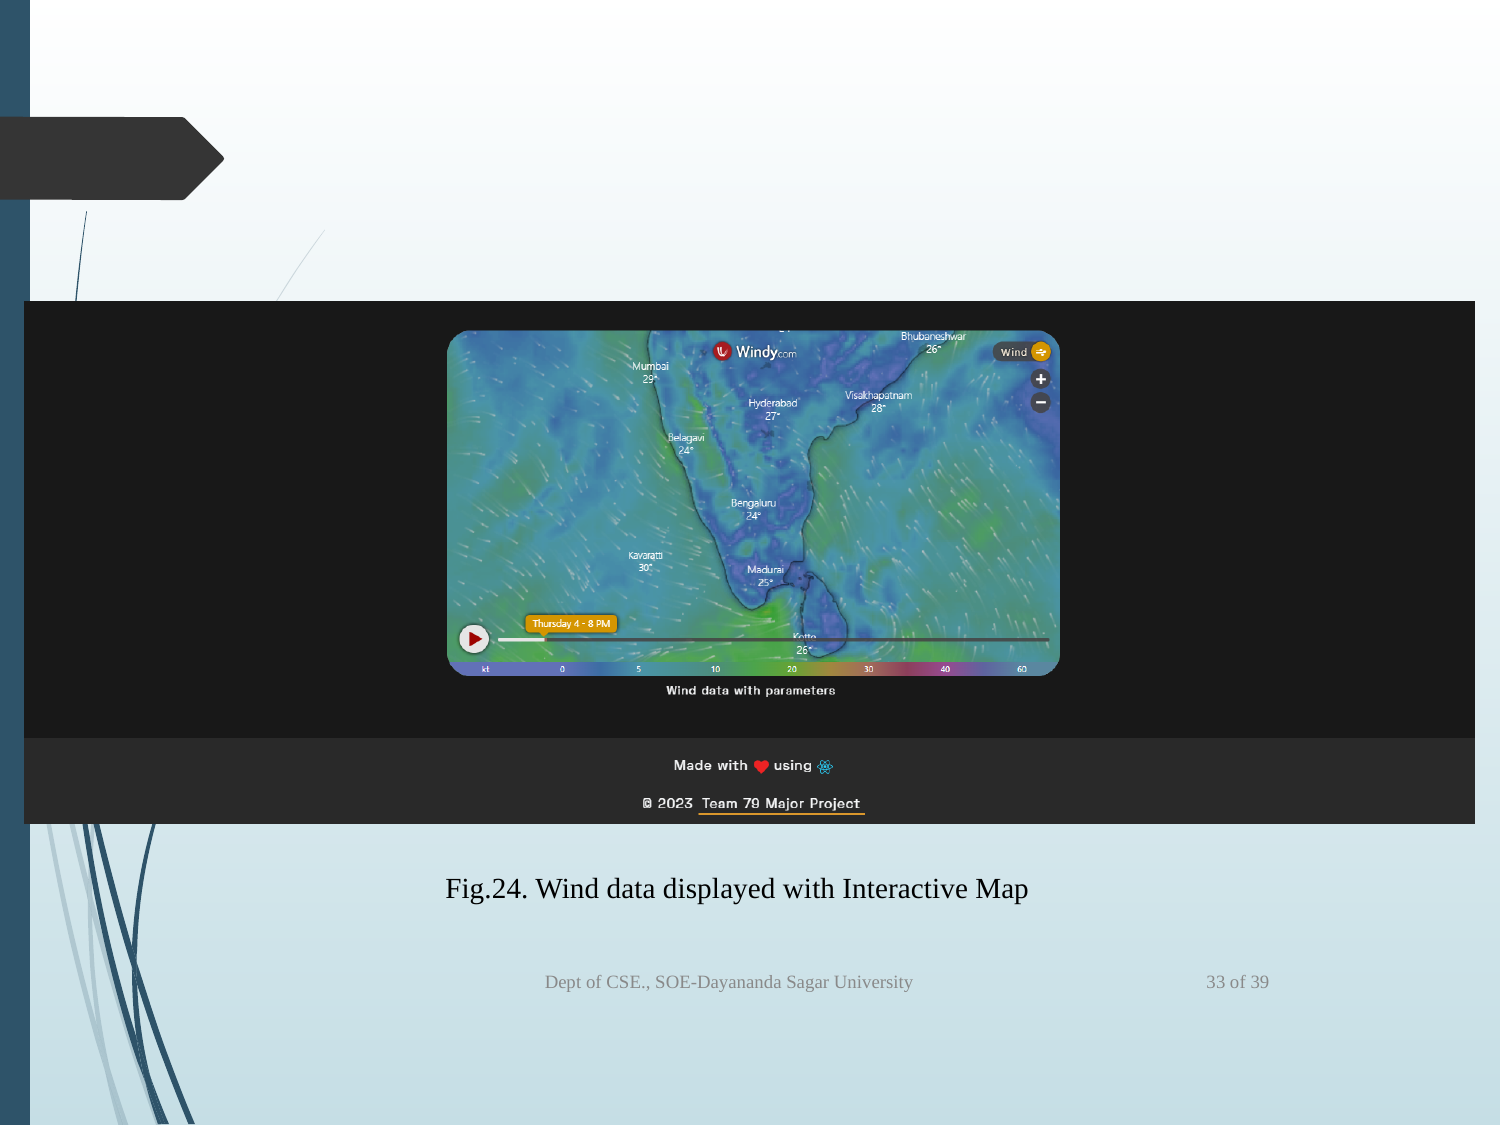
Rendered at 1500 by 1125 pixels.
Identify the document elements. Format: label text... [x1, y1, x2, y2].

text_box Dept of CSE., SOE-Dayananda Sagar University [328, 951, 1129, 1012]
text_box Fig.24. Wind data displayed with Interactive Map [430, 862, 1070, 912]
picture [24, 301, 1476, 824]
text_box 33 of 39 [1174, 951, 1302, 1012]
